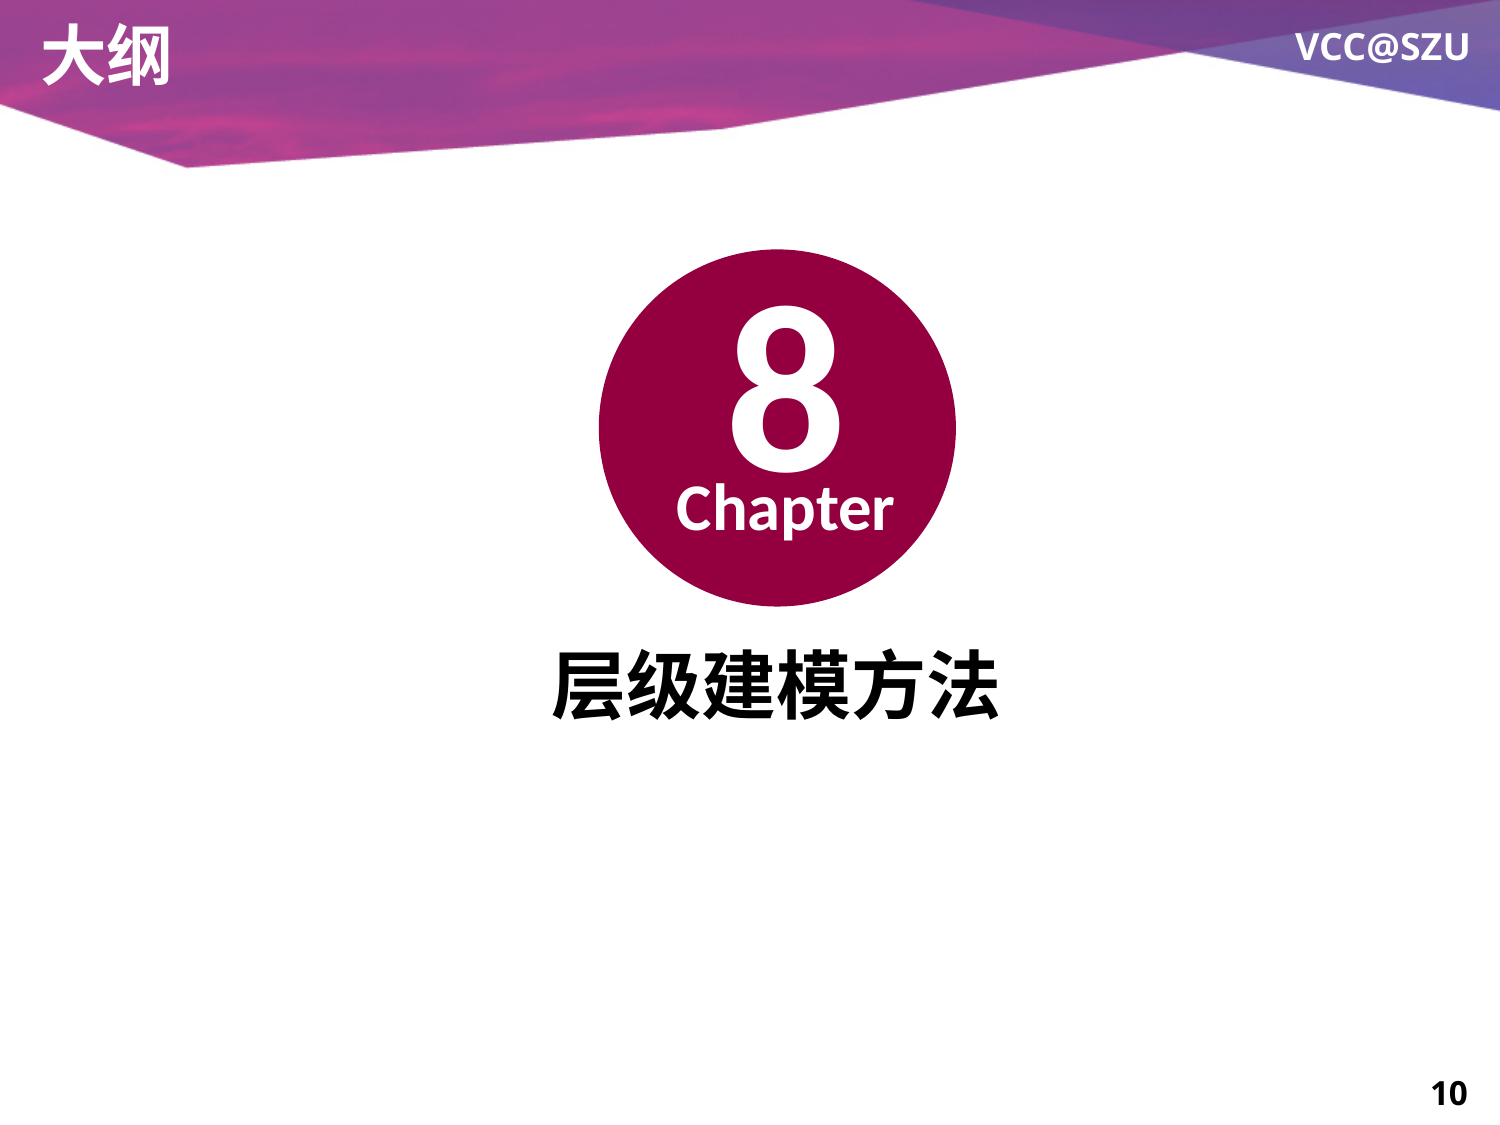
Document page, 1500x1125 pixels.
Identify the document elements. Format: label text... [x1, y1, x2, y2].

text_box [863, 270, 957, 548]
slide_number 10 [1386, 1065, 1500, 1125]
text_box Chapter [662, 456, 911, 551]
title 大纲 [25, 15, 1320, 104]
text_box 8 [710, 224, 863, 527]
picture [0, 0, 1500, 1125]
text_box 层级建模方法 [536, 631, 1017, 737]
text_box [597, 261, 909, 608]
